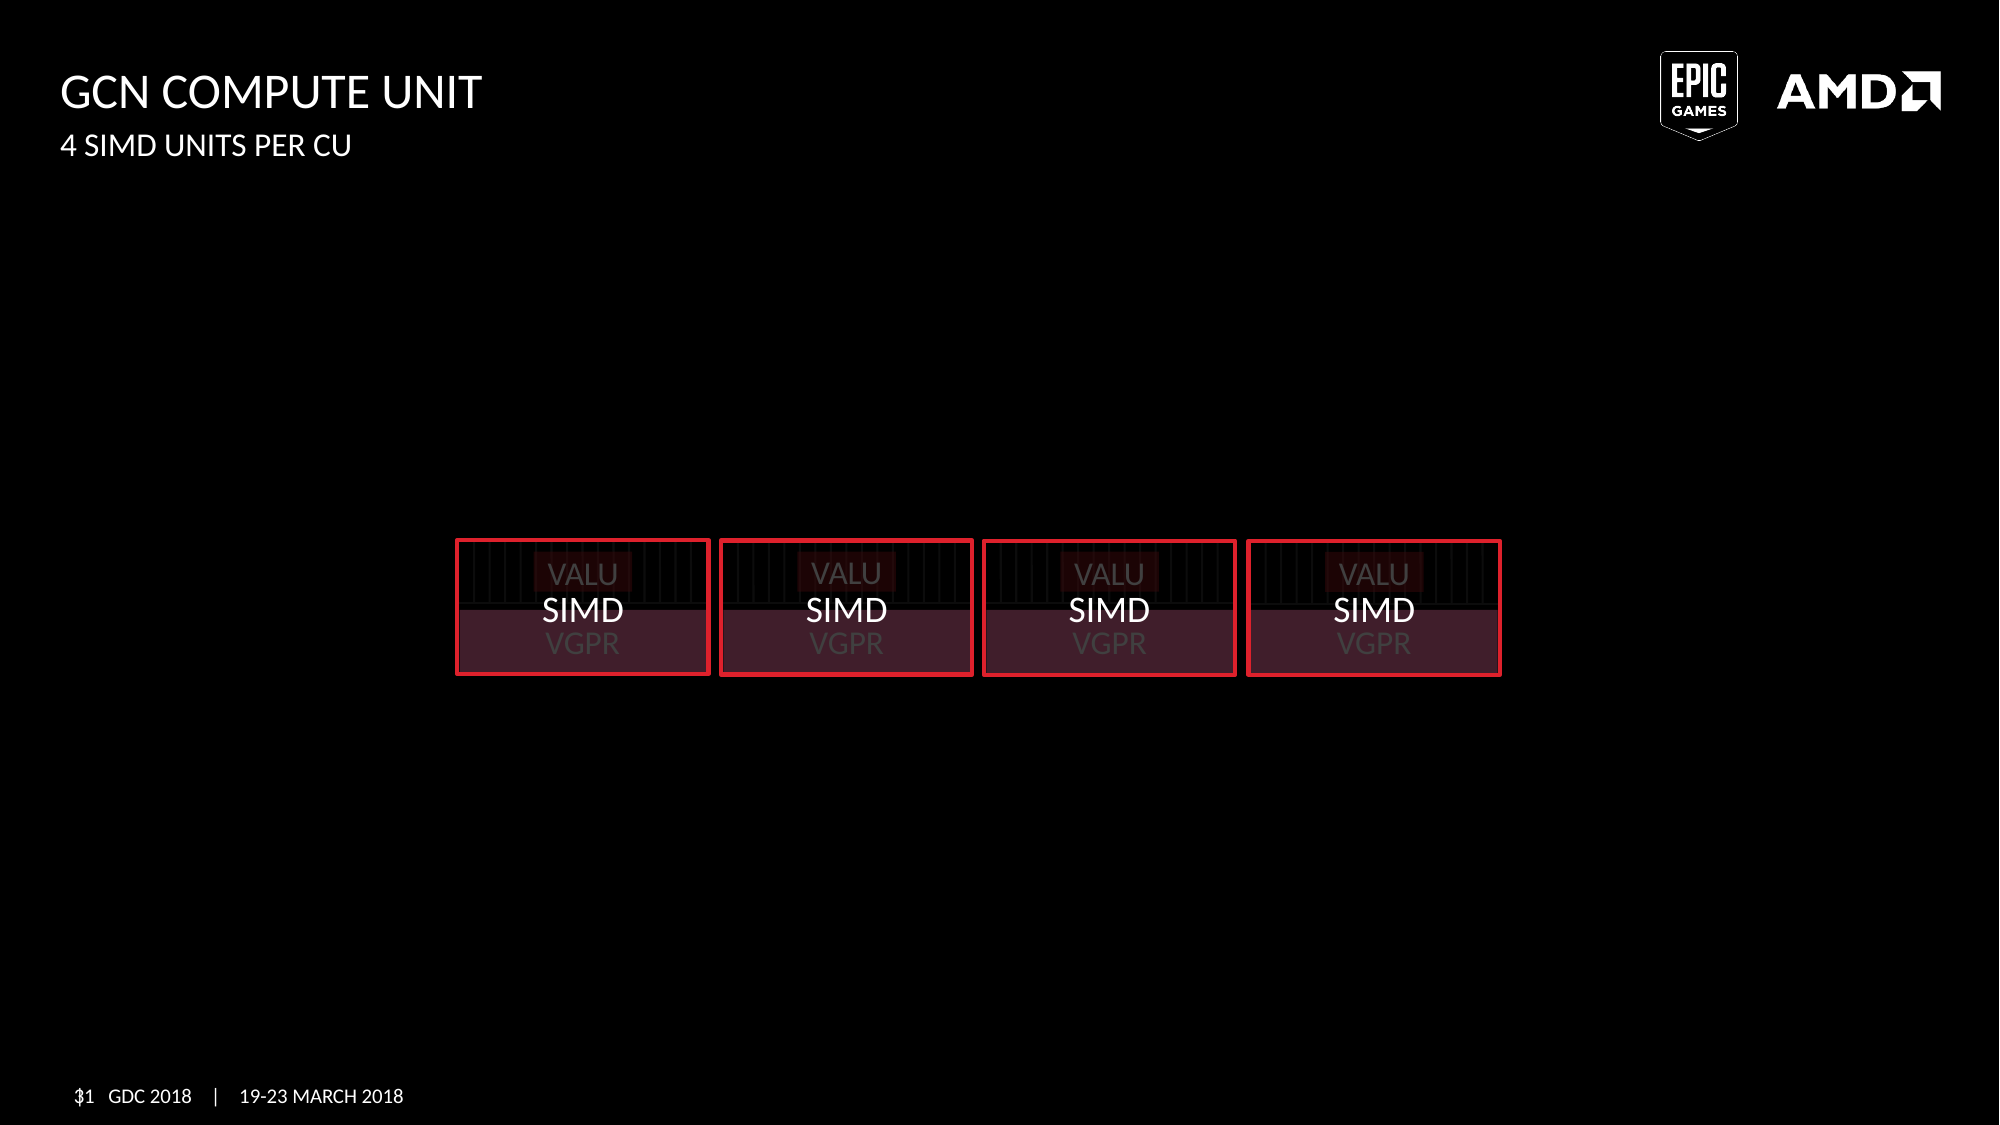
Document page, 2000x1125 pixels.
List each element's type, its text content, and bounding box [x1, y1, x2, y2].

text_box GCN Compute Unit [59, 40, 1699, 118]
text_box SIMD [982, 609, 1237, 677]
text_box SIMD [1246, 608, 1502, 677]
text_box SIMD [719, 609, 974, 677]
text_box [984, 539, 1235, 604]
text_box SIMD [455, 610, 711, 676]
text_box 4 SIMD Units per CU [60, 123, 1770, 171]
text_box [721, 539, 972, 604]
picture [1660, 51, 1738, 123]
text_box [1249, 539, 1500, 605]
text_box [457, 539, 708, 604]
